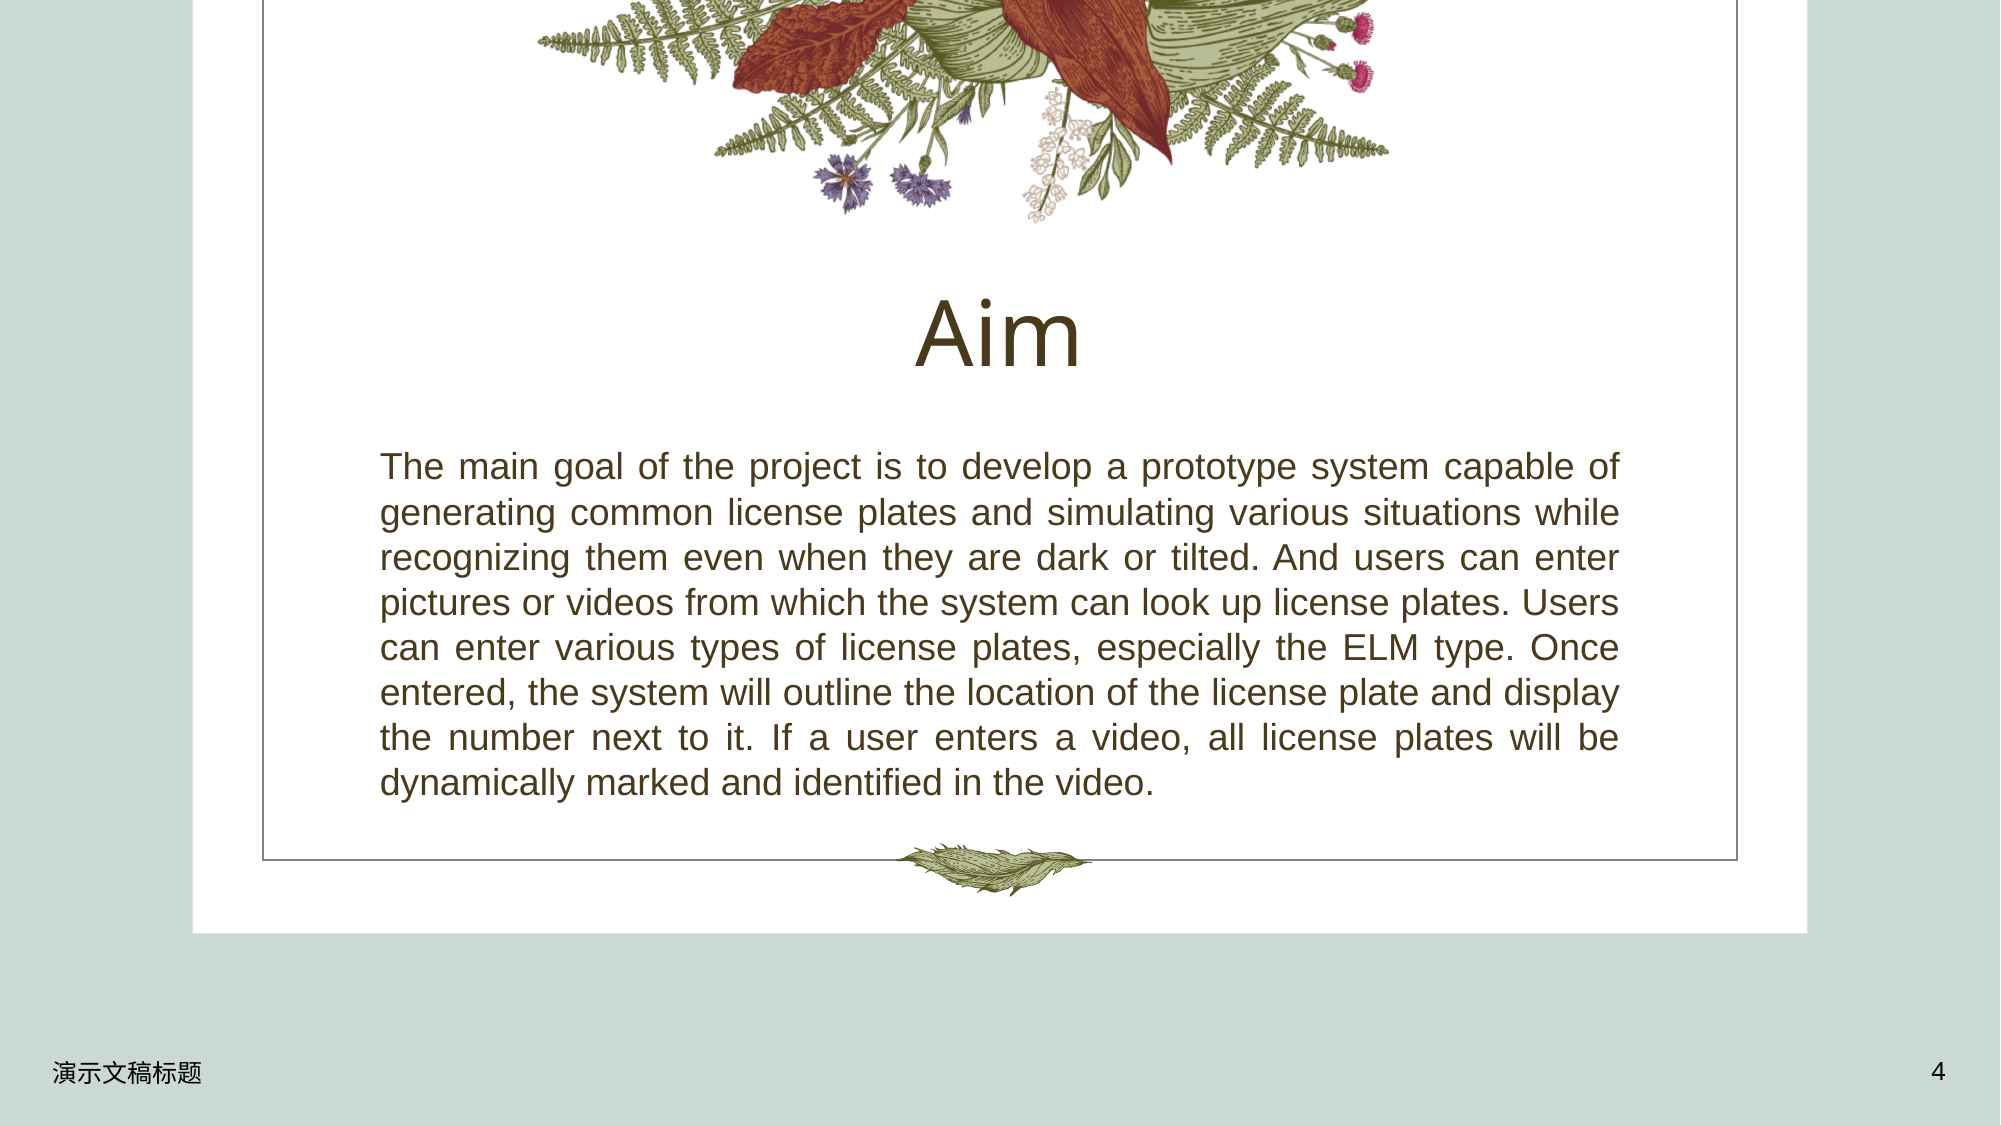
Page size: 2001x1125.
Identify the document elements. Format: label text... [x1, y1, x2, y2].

slide_number 4 [1510, 1042, 1961, 1103]
title Aim [286, 228, 1714, 446]
picture [894, 878, 1093, 897]
picture [535, 0, 1416, 228]
footer 演示文稿标题 [37, 1042, 713, 1103]
list The main goal of the project is to develop a prototype system capable of generating common license plates and simulating various situations while recognizing them even when they are dark or tilted. And users can enter pictures or videos from which the system can look up license plates. Users can enter various types of license plates, especially the ELM type. Once entered, the system will outline the location of the license plate and display the number next to it. If a user enters a video, all license plates will be dynamically marked and identified in the video. [364, 435, 1636, 878]
